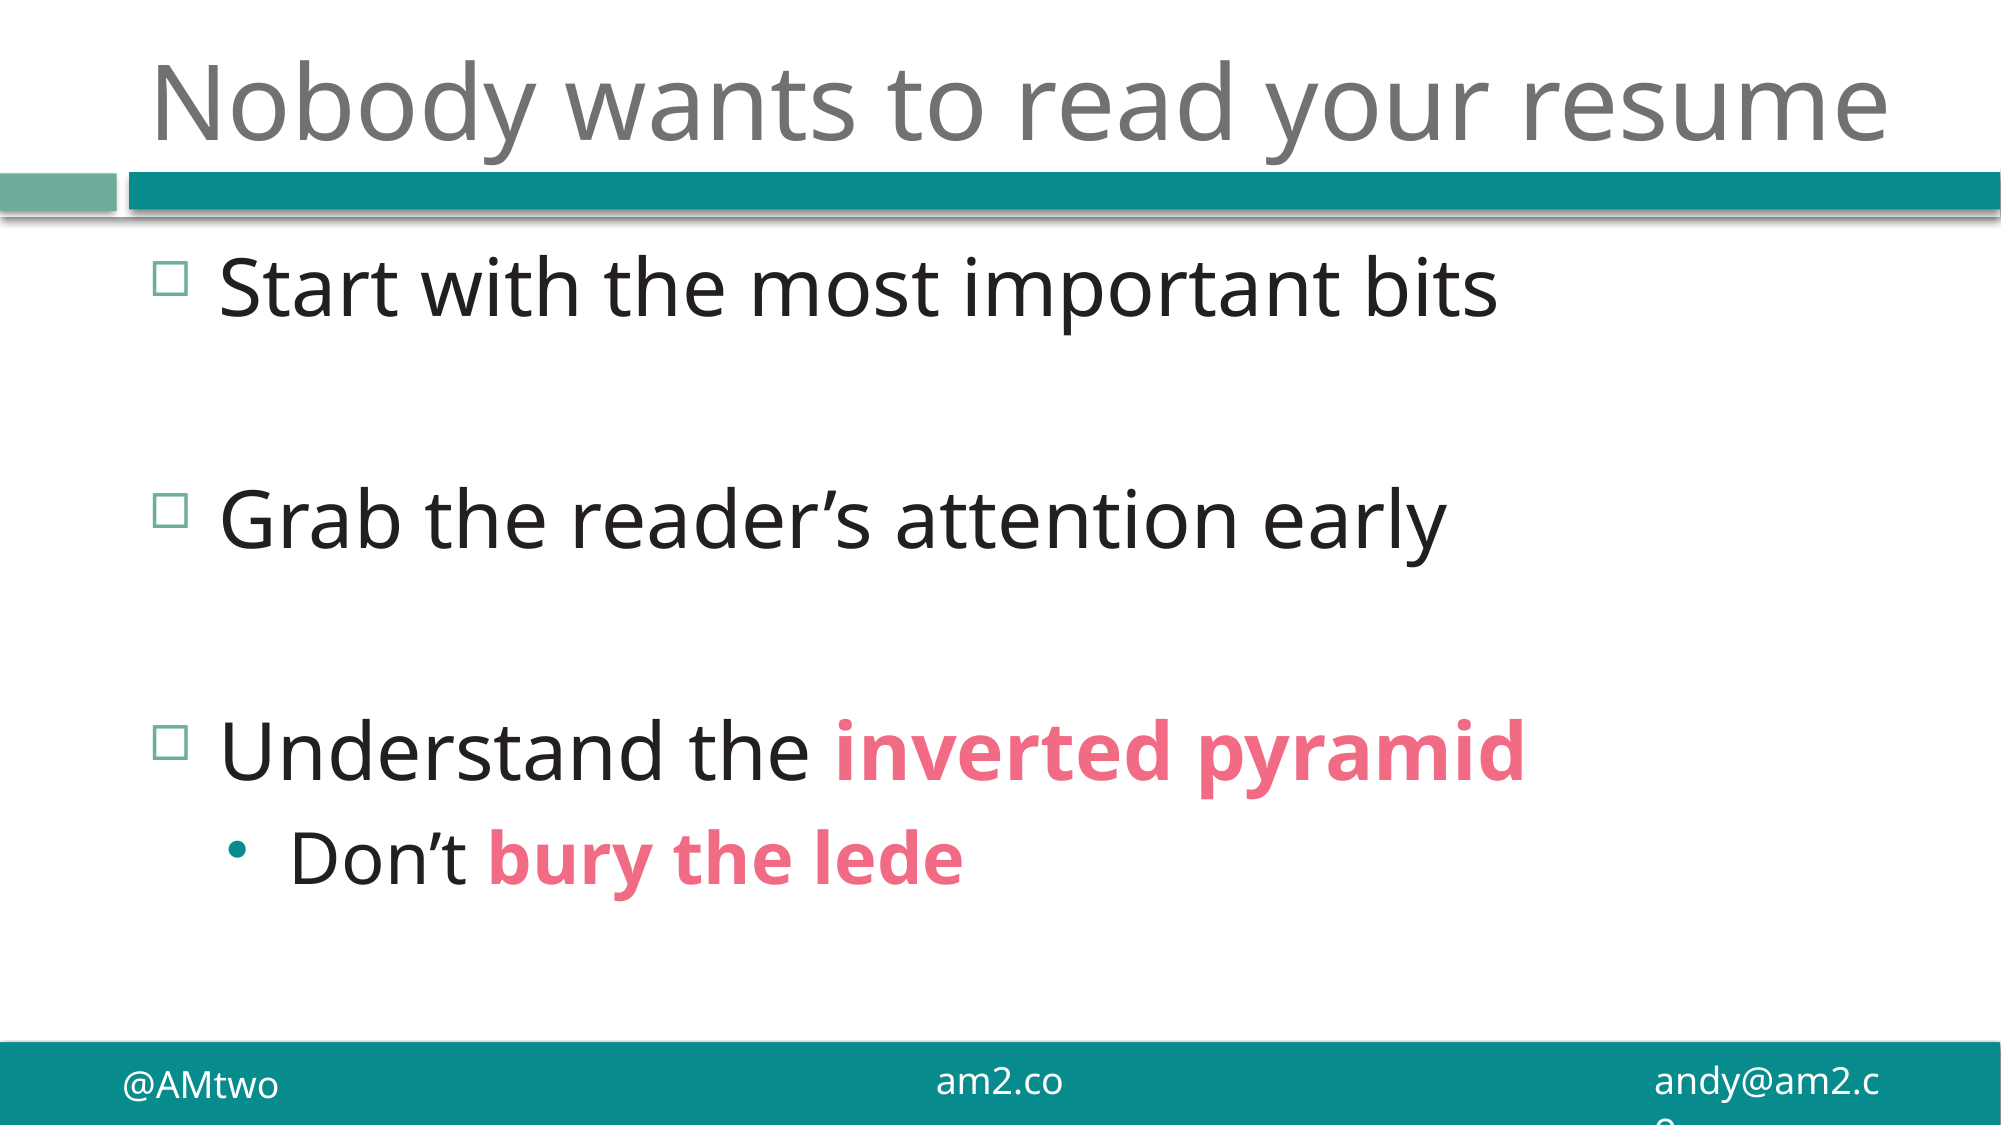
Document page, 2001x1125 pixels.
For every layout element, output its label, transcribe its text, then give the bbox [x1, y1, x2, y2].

list Start with the most important bits Grab the reader’s attention early Understand the inverted pyramid Don’t bury the lede [133, 229, 1918, 1028]
title Nobody wants to read your resume [133, 15, 1917, 169]
